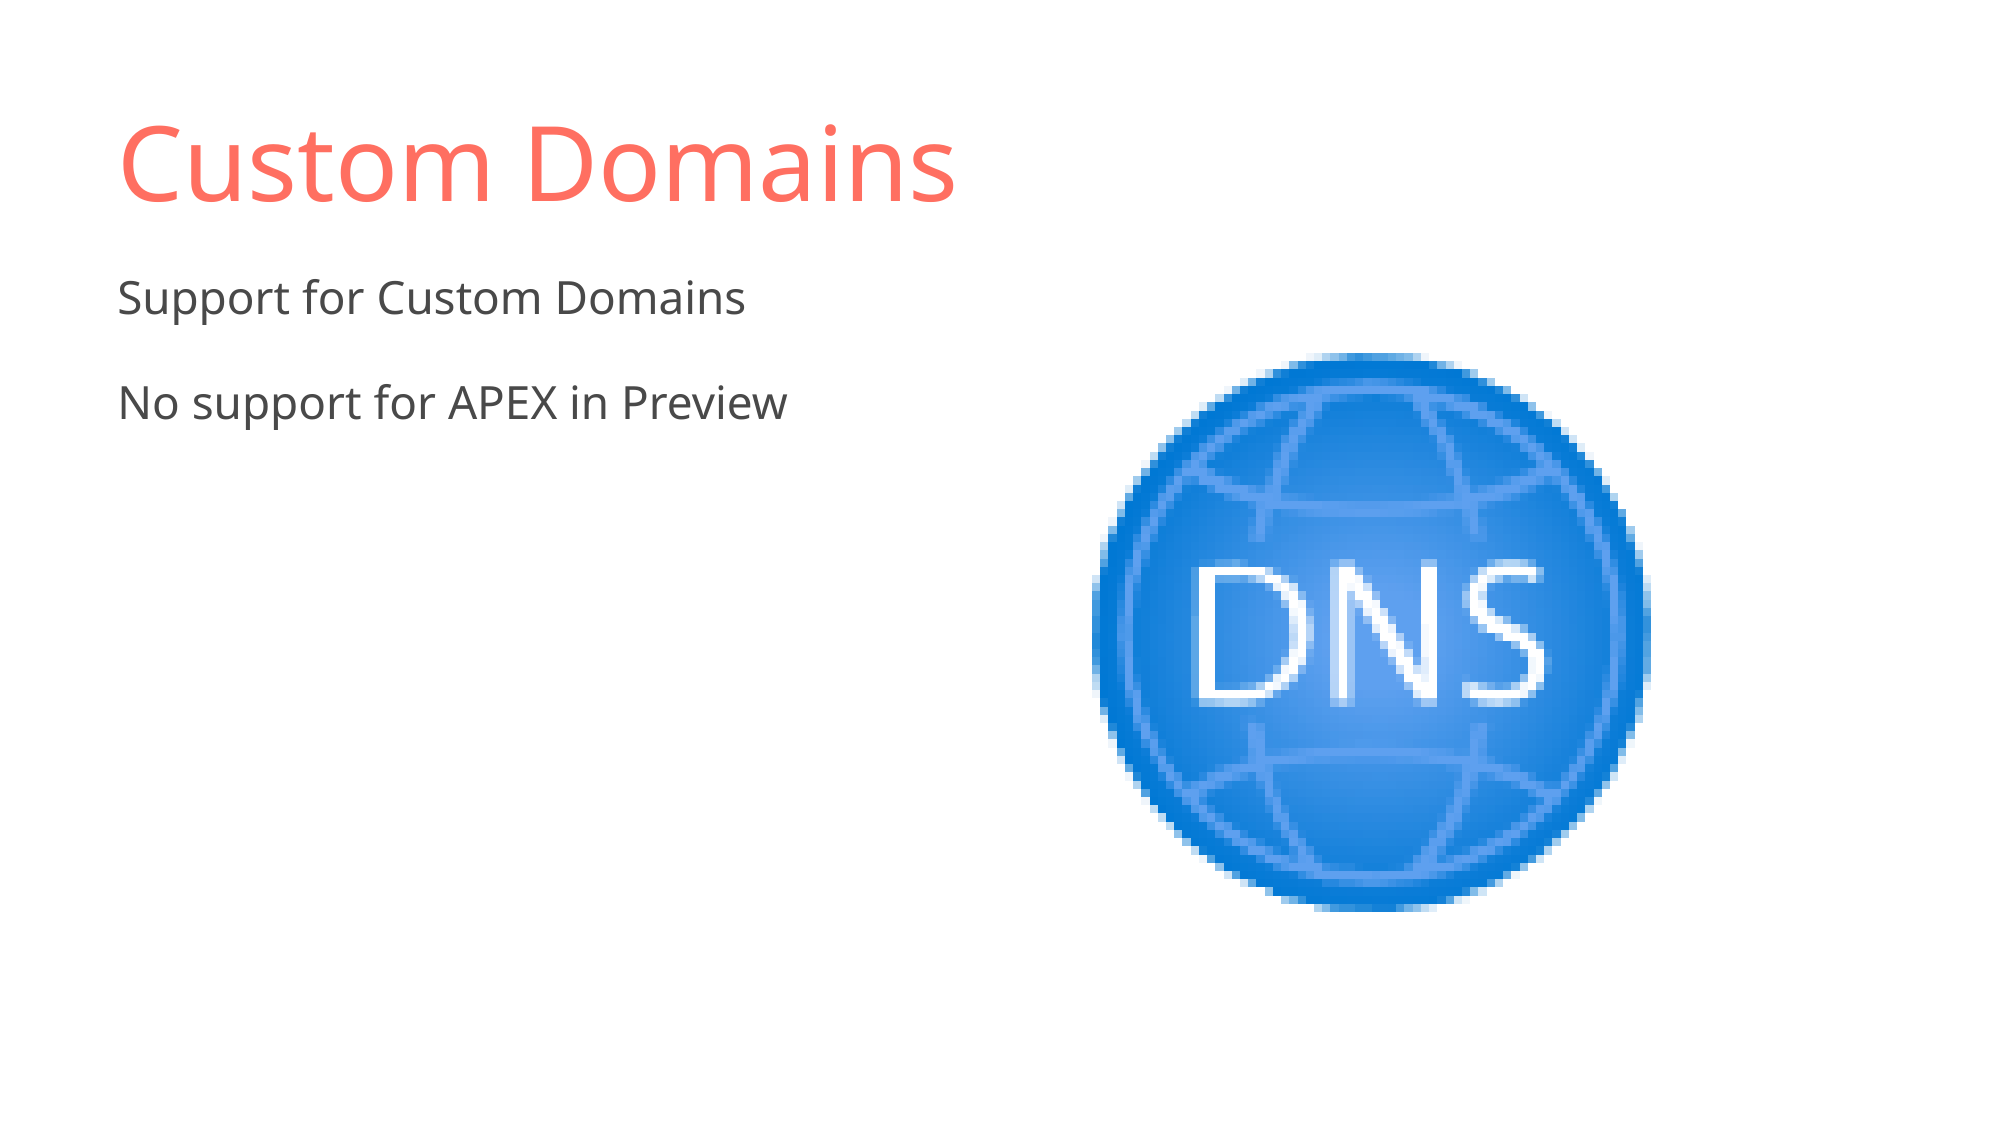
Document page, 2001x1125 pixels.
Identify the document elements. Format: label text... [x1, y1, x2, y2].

title Custom Domains [102, 119, 1898, 238]
list Support for Custom Domains No support for APEX in Preview [102, 261, 900, 1006]
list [1076, 337, 1668, 929]
